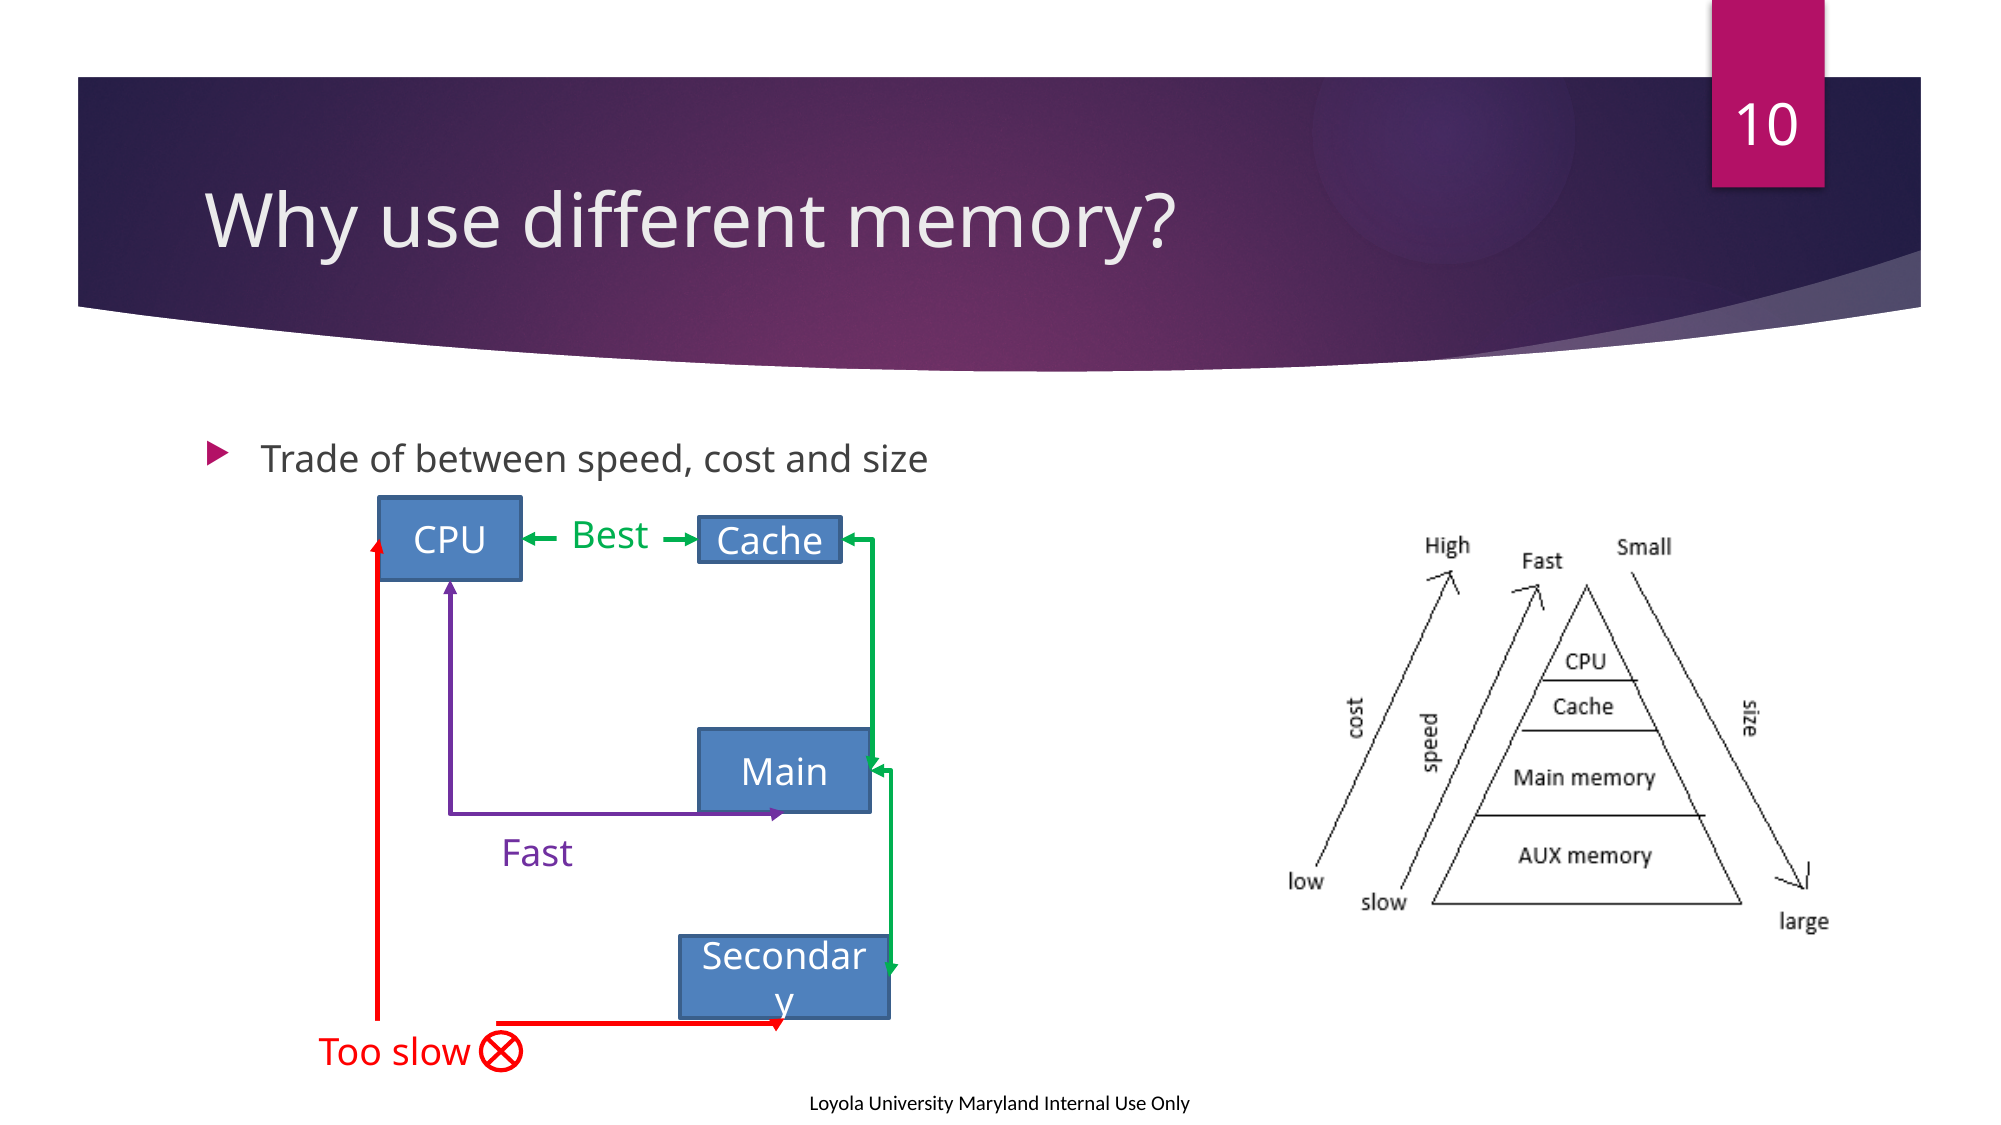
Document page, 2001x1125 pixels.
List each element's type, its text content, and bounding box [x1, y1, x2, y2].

slide_number 10 [1698, 48, 1836, 175]
picture [1244, 446, 1926, 998]
list Trade of between speed, cost and size [189, 427, 1638, 988]
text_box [300, 497, 890, 1082]
title Why use different memory? [189, 159, 1627, 276]
